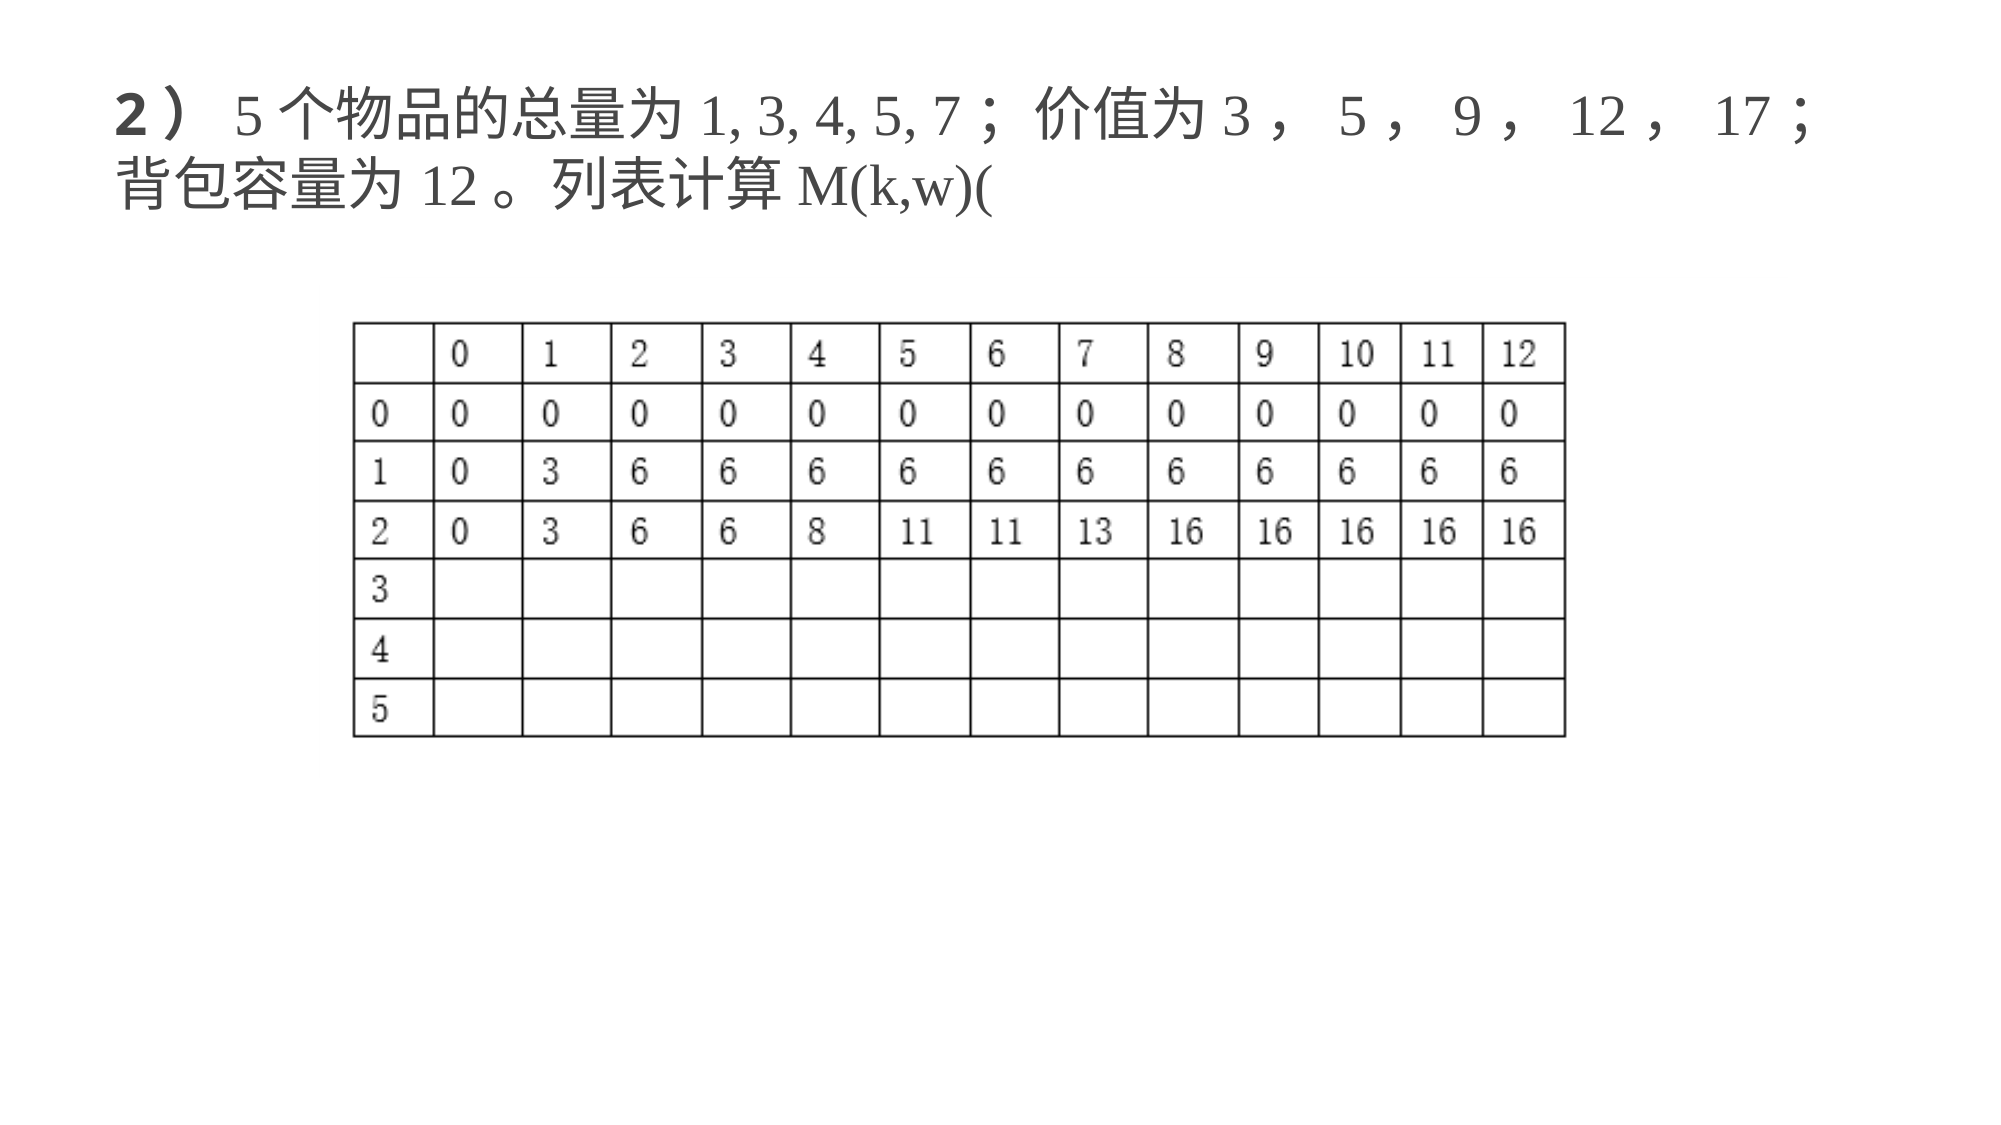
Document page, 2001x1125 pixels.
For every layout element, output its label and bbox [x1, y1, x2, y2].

picture [317, 248, 1788, 787]
